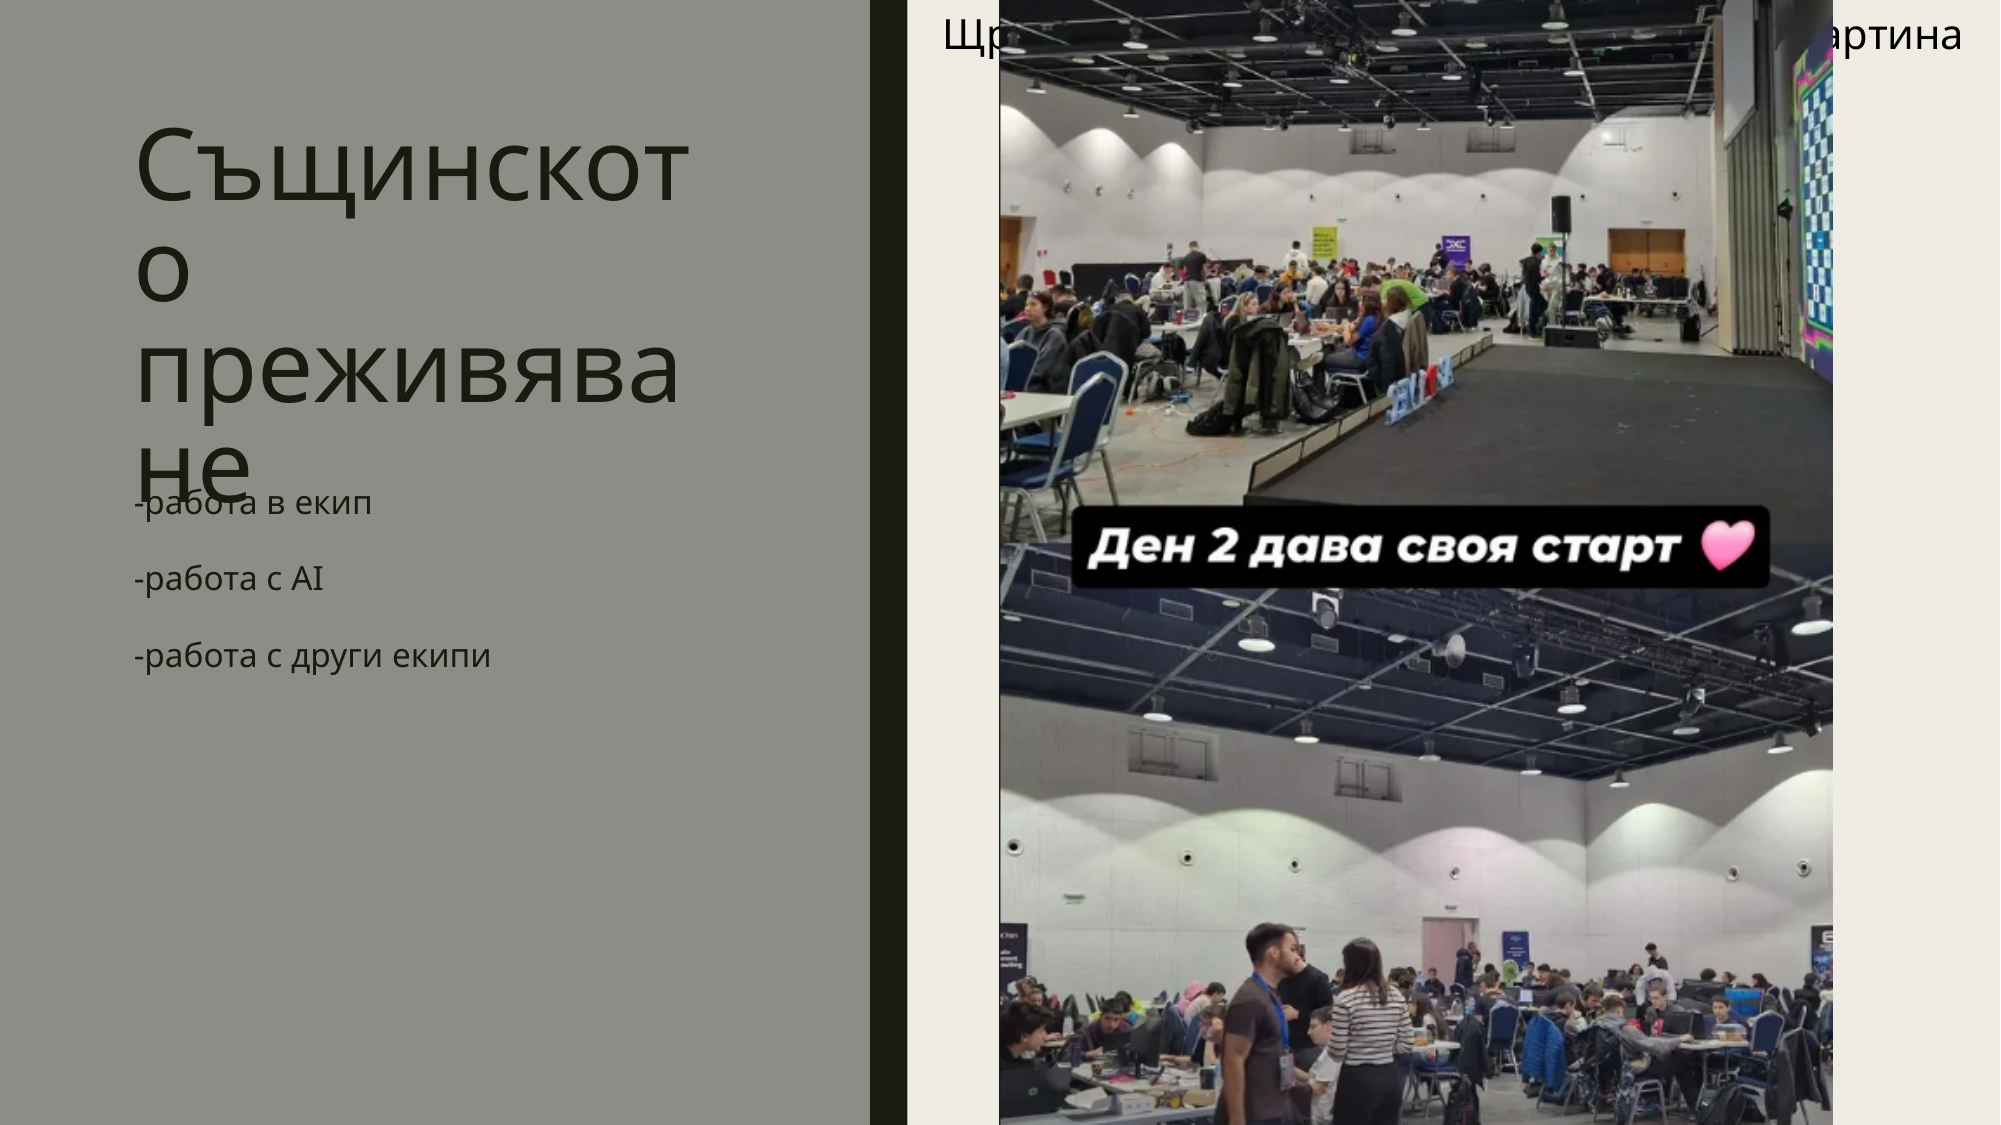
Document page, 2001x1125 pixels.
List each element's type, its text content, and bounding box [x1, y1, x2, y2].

title Същинското преживяване [118, 112, 752, 467]
picture [907, 0, 2000, 1125]
list -работа в екип -работа с AI -работа с други екипи [118, 468, 752, 963]
